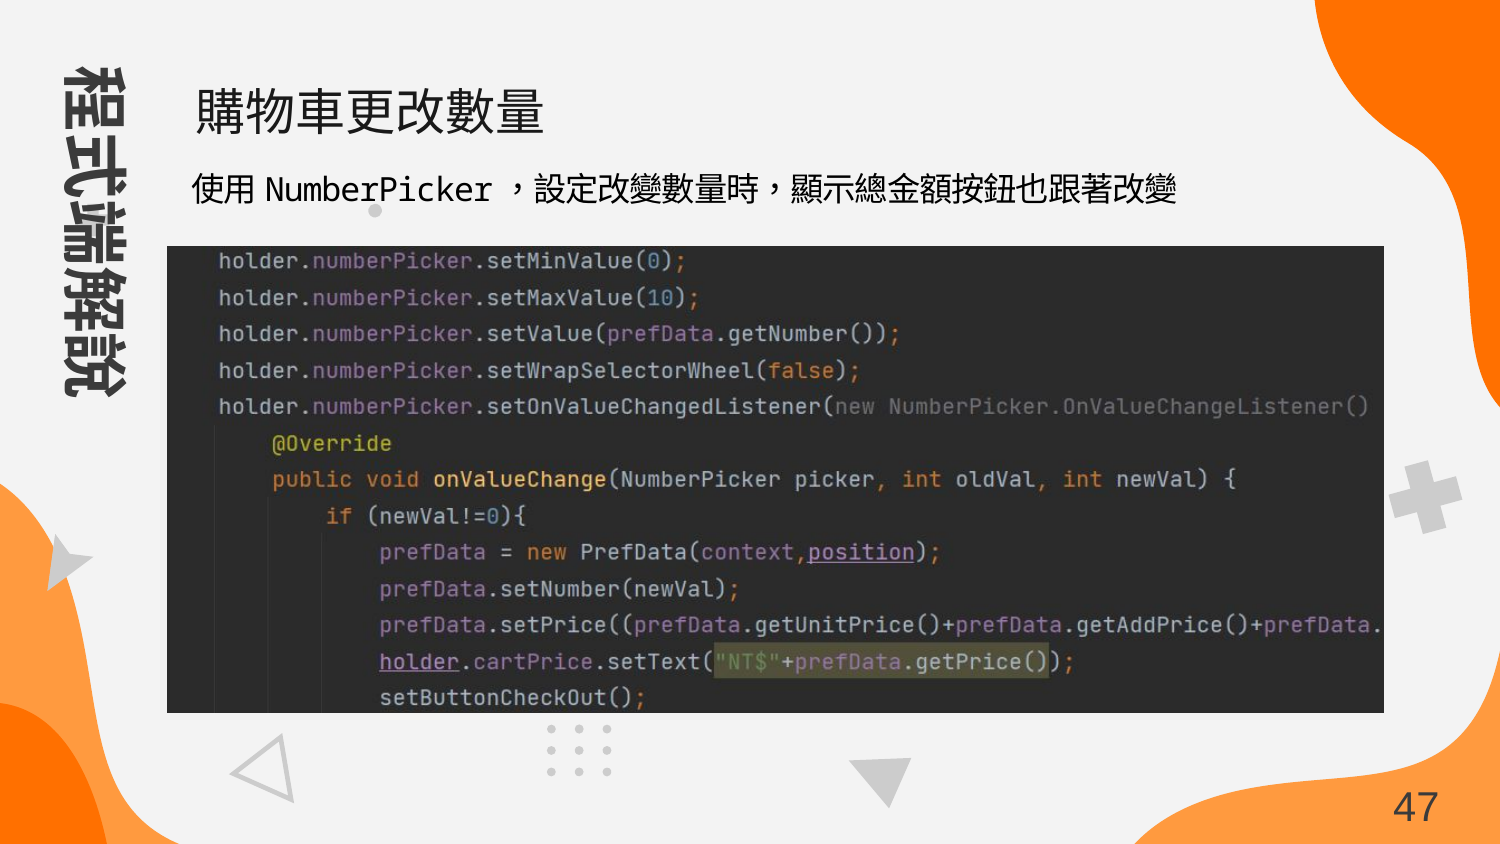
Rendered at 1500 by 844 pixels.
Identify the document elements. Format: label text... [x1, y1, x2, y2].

text_box 程式端解說 [39, 50, 155, 480]
text_box 使用NumberPicker，設定改變數量時，顯示總金額按鈕也跟著改變 [176, 161, 1375, 211]
slide_number 46 [1104, 782, 1455, 828]
picture [167, 246, 1385, 713]
title 購物車更改數量 [180, 74, 629, 148]
